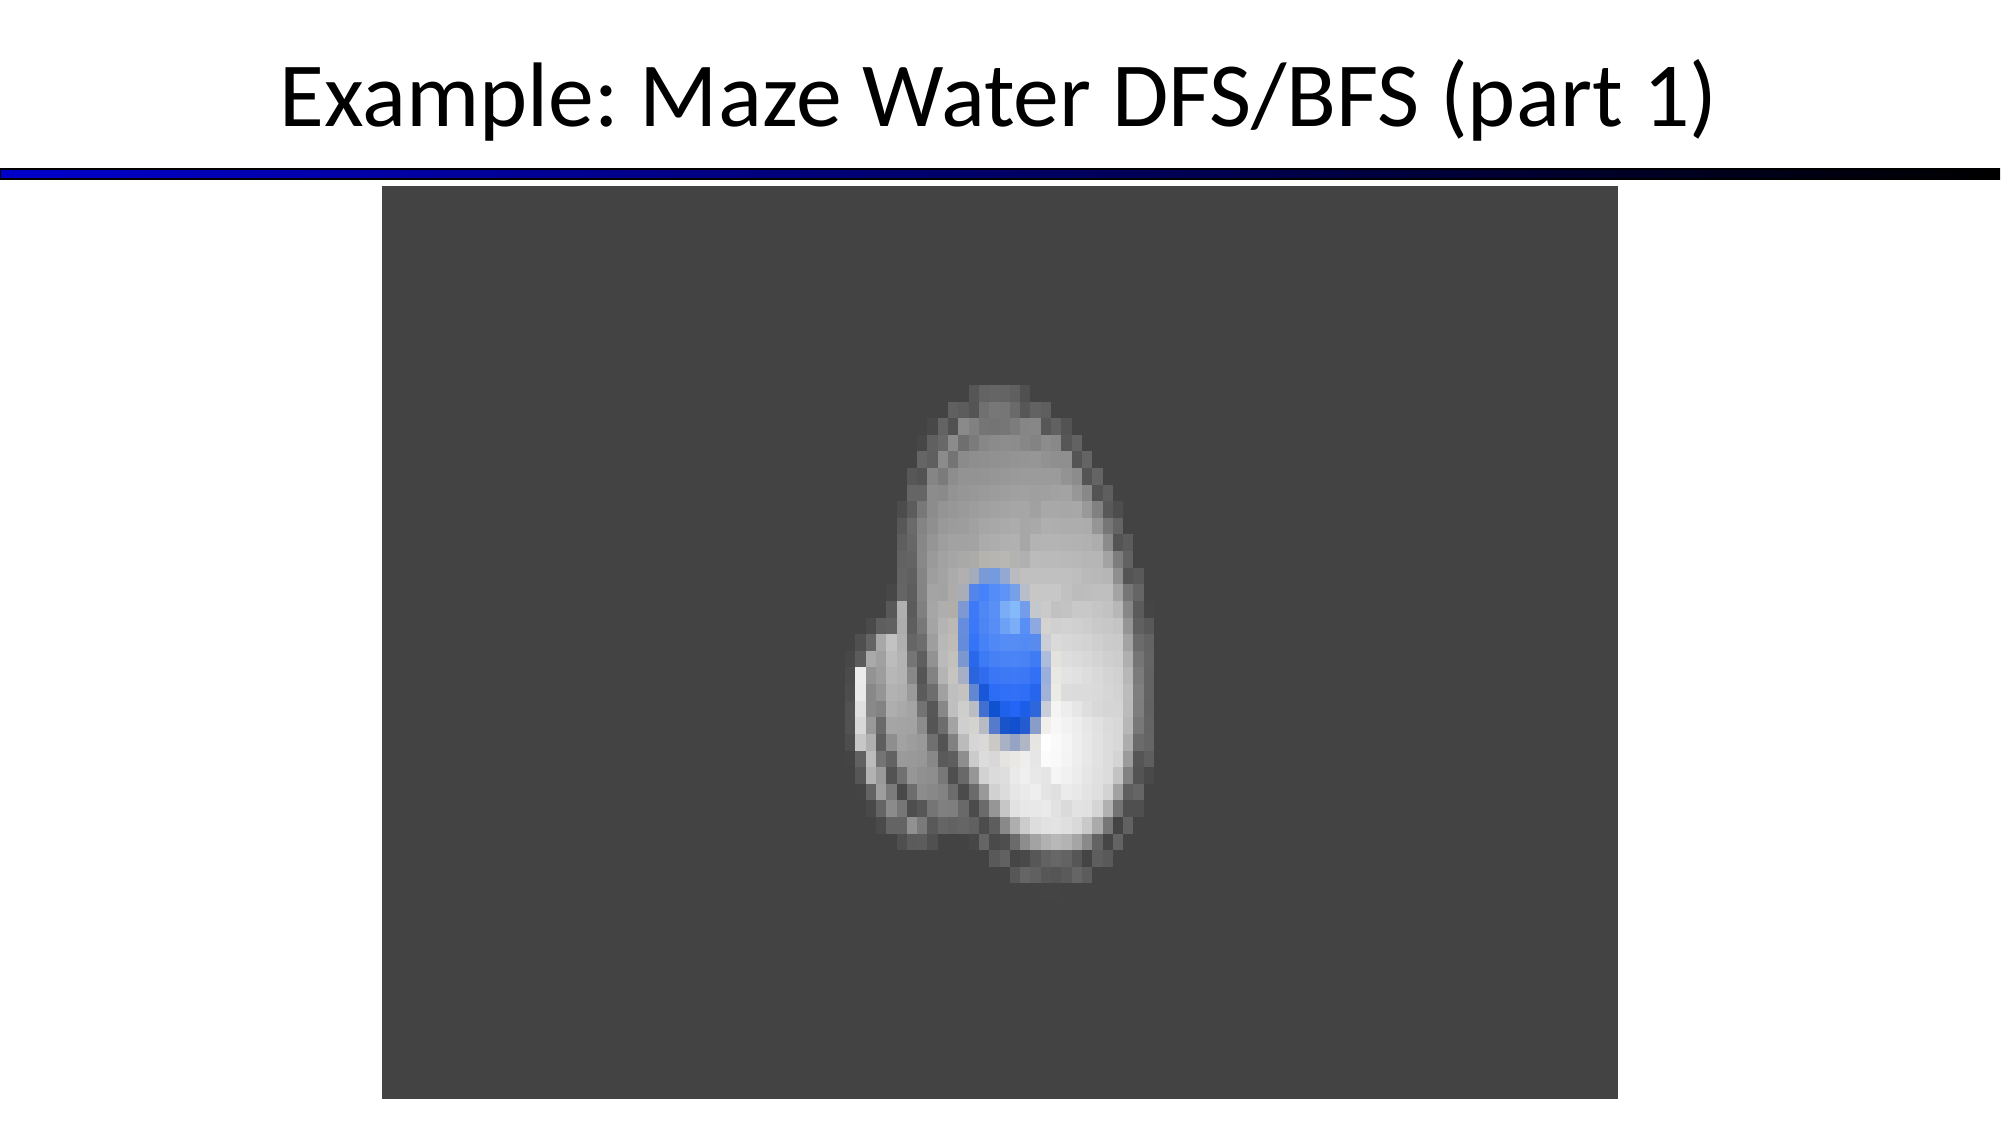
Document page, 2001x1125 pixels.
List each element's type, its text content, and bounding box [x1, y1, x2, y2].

title Example: Maze Water DFS/BFS (part 1) [0, 0, 2000, 184]
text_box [381, 185, 1619, 1101]
